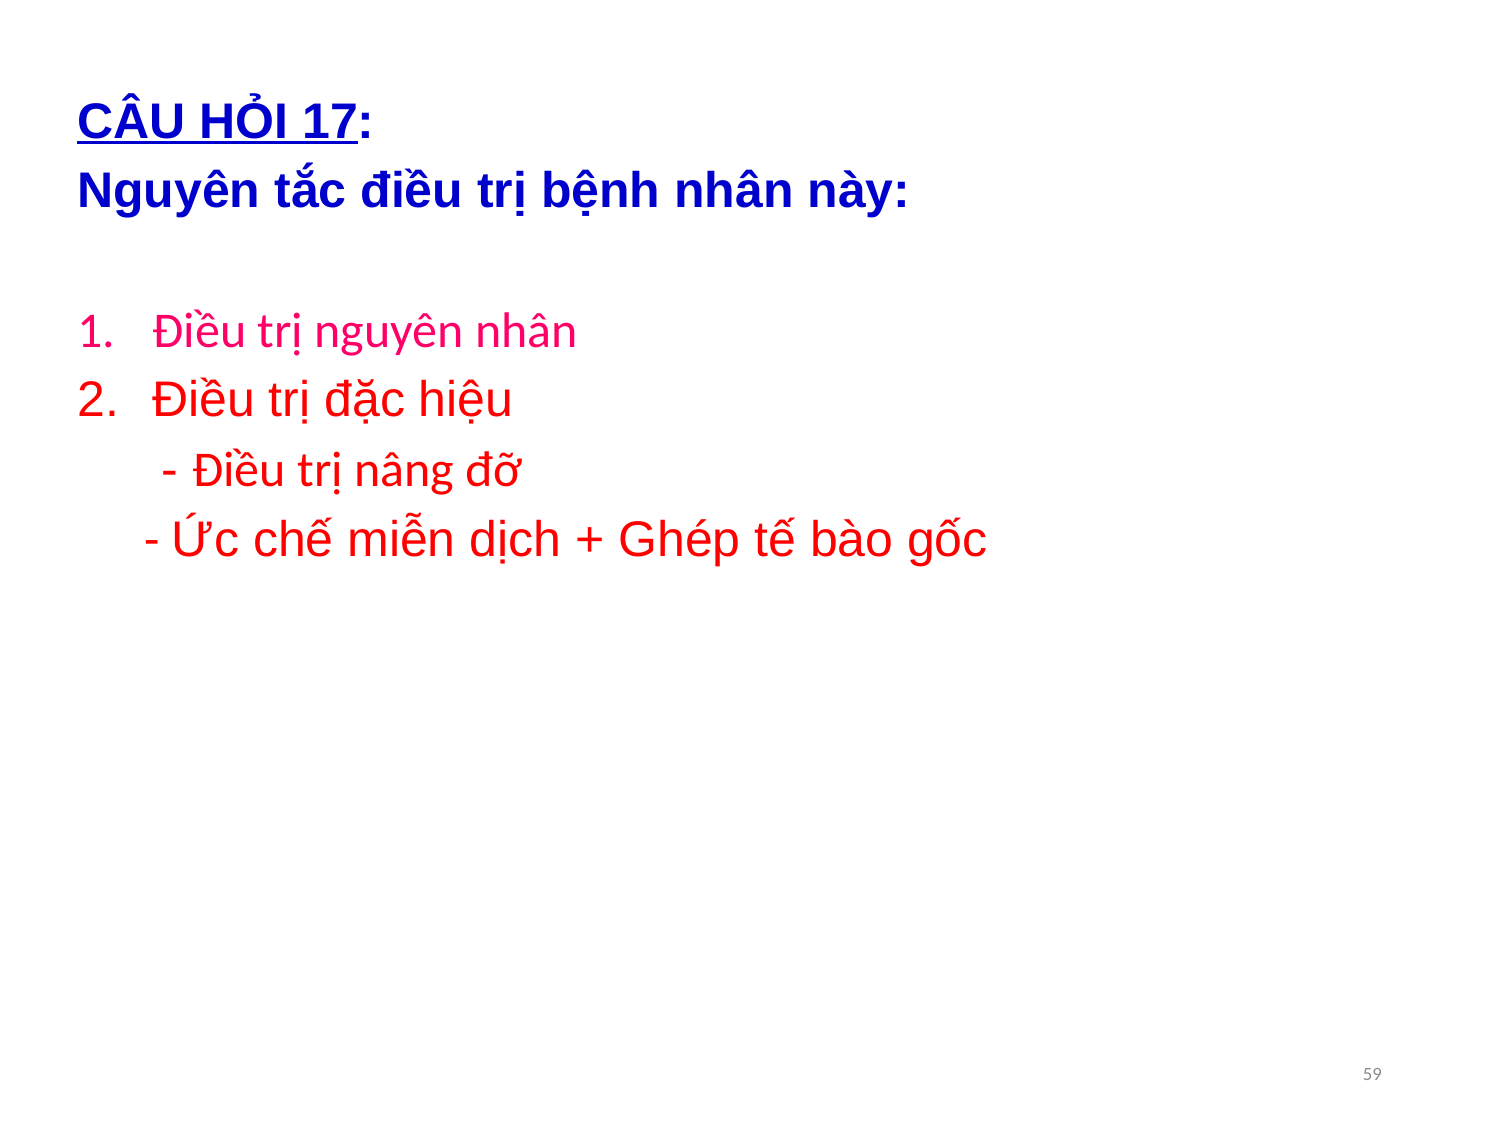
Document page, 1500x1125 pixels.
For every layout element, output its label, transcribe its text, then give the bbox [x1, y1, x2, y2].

slide_number 59 [1059, 1042, 1397, 1103]
list CÂU HỎI 17: Nguyên tắc điều trị bệnh nhân này: Điều trị nguyên nhân Điều trị đặc hiệu - Điều trị nâng đỡ - Ức chế miễn dịch + Ghép tế bào gốc [62, 87, 1450, 1014]
